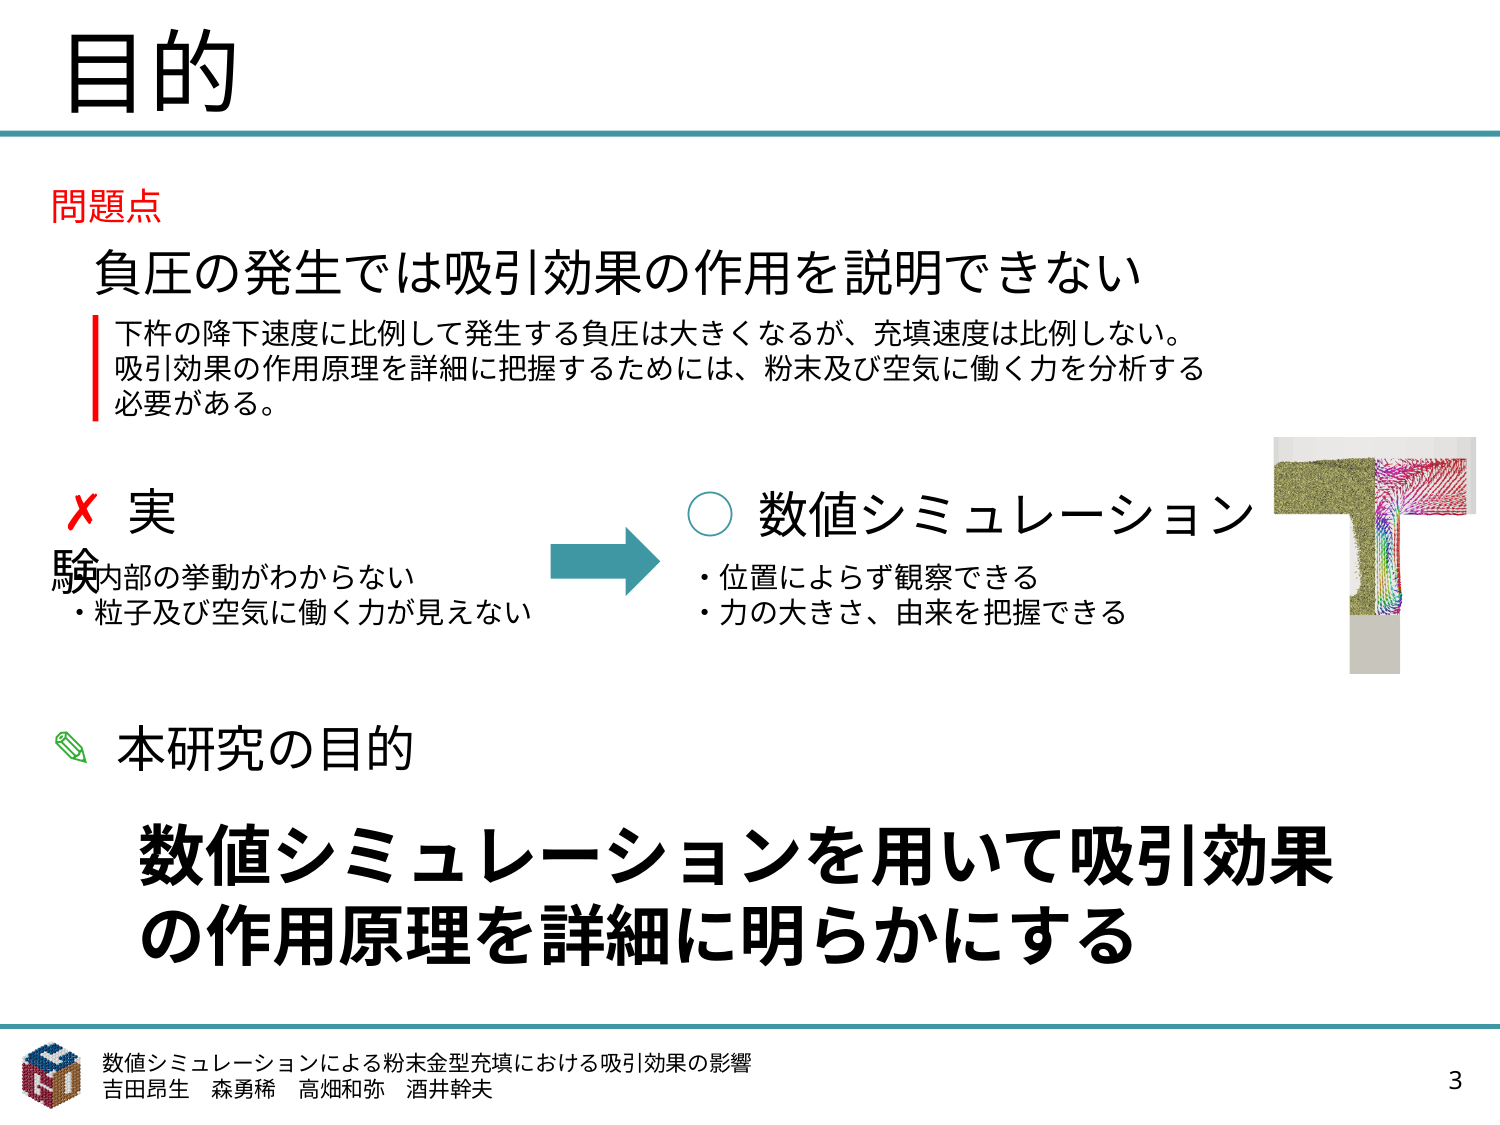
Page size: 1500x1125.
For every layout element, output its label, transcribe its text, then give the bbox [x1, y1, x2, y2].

text_box 問題点 [36, 175, 211, 236]
text_box [92, 314, 99, 422]
picture [21, 1040, 81, 1109]
text_box 下杵の降下速度に比例して発生する負圧は大きくなるが、充填速度は比例しない。 吸引効果の作用原理を詳細に把握するためには、粉末及び空気に働く力を分析する必要がある。 [100, 307, 1223, 428]
title 目的 [0, 0, 1500, 134]
text_box 負圧の発生では吸引効果の作用を説明できない [78, 234, 1180, 310]
text_box ・位置によらず観察できる ・力の大きさ、由来を把握できる [675, 551, 1257, 637]
text_box ✗ 実験 [36, 472, 242, 608]
picture [1257, 437, 1495, 674]
text_box 数値シミュレーションを用いて吸引効果の作用原理を詳細に明らかにする [124, 806, 1362, 981]
text_box ・内部の挙動がわからない ・粒子及び空気に働く力が見えない [50, 551, 565, 637]
text_box ✎ 本研究の目的 [36, 710, 1264, 785]
text_box [549, 524, 662, 599]
text_box ○ 数値シミュレーション [659, 475, 1257, 551]
